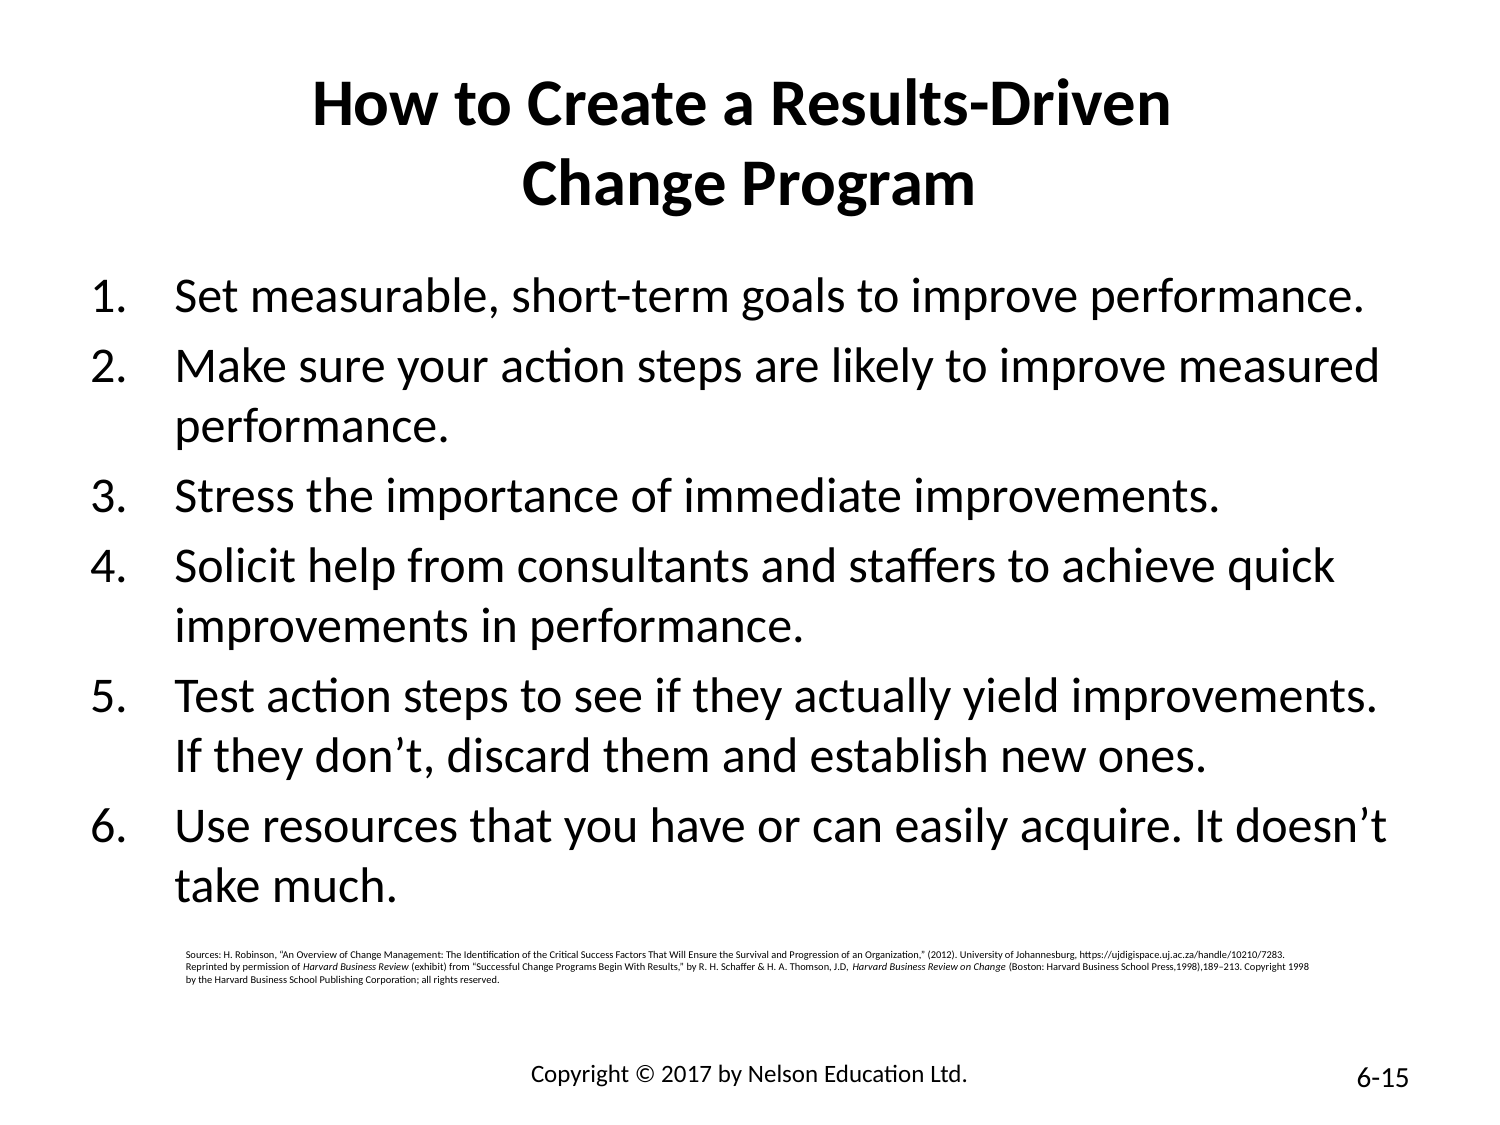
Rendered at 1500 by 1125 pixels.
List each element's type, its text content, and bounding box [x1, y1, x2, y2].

text_box 6-15 [1076, 1050, 1425, 1103]
list Set measurable, short-term goals to improve performance. Make sure your action steps are likely to improve measured performance. Stress the importance of immediate improvements. Solicit help from consultants and staffers to achieve quick improvements in performance. Test action steps to see if they actually yield improvements. If they don’t, discard them and establish new ones. Use resources that you have or can easily acquire. It doesn’t take much. [75, 255, 1425, 1005]
footer Copyright © 2017 by Nelson Education Ltd. [424, 1049, 1076, 1103]
title How to Create a Results-Driven Change Program [75, 45, 1425, 233]
